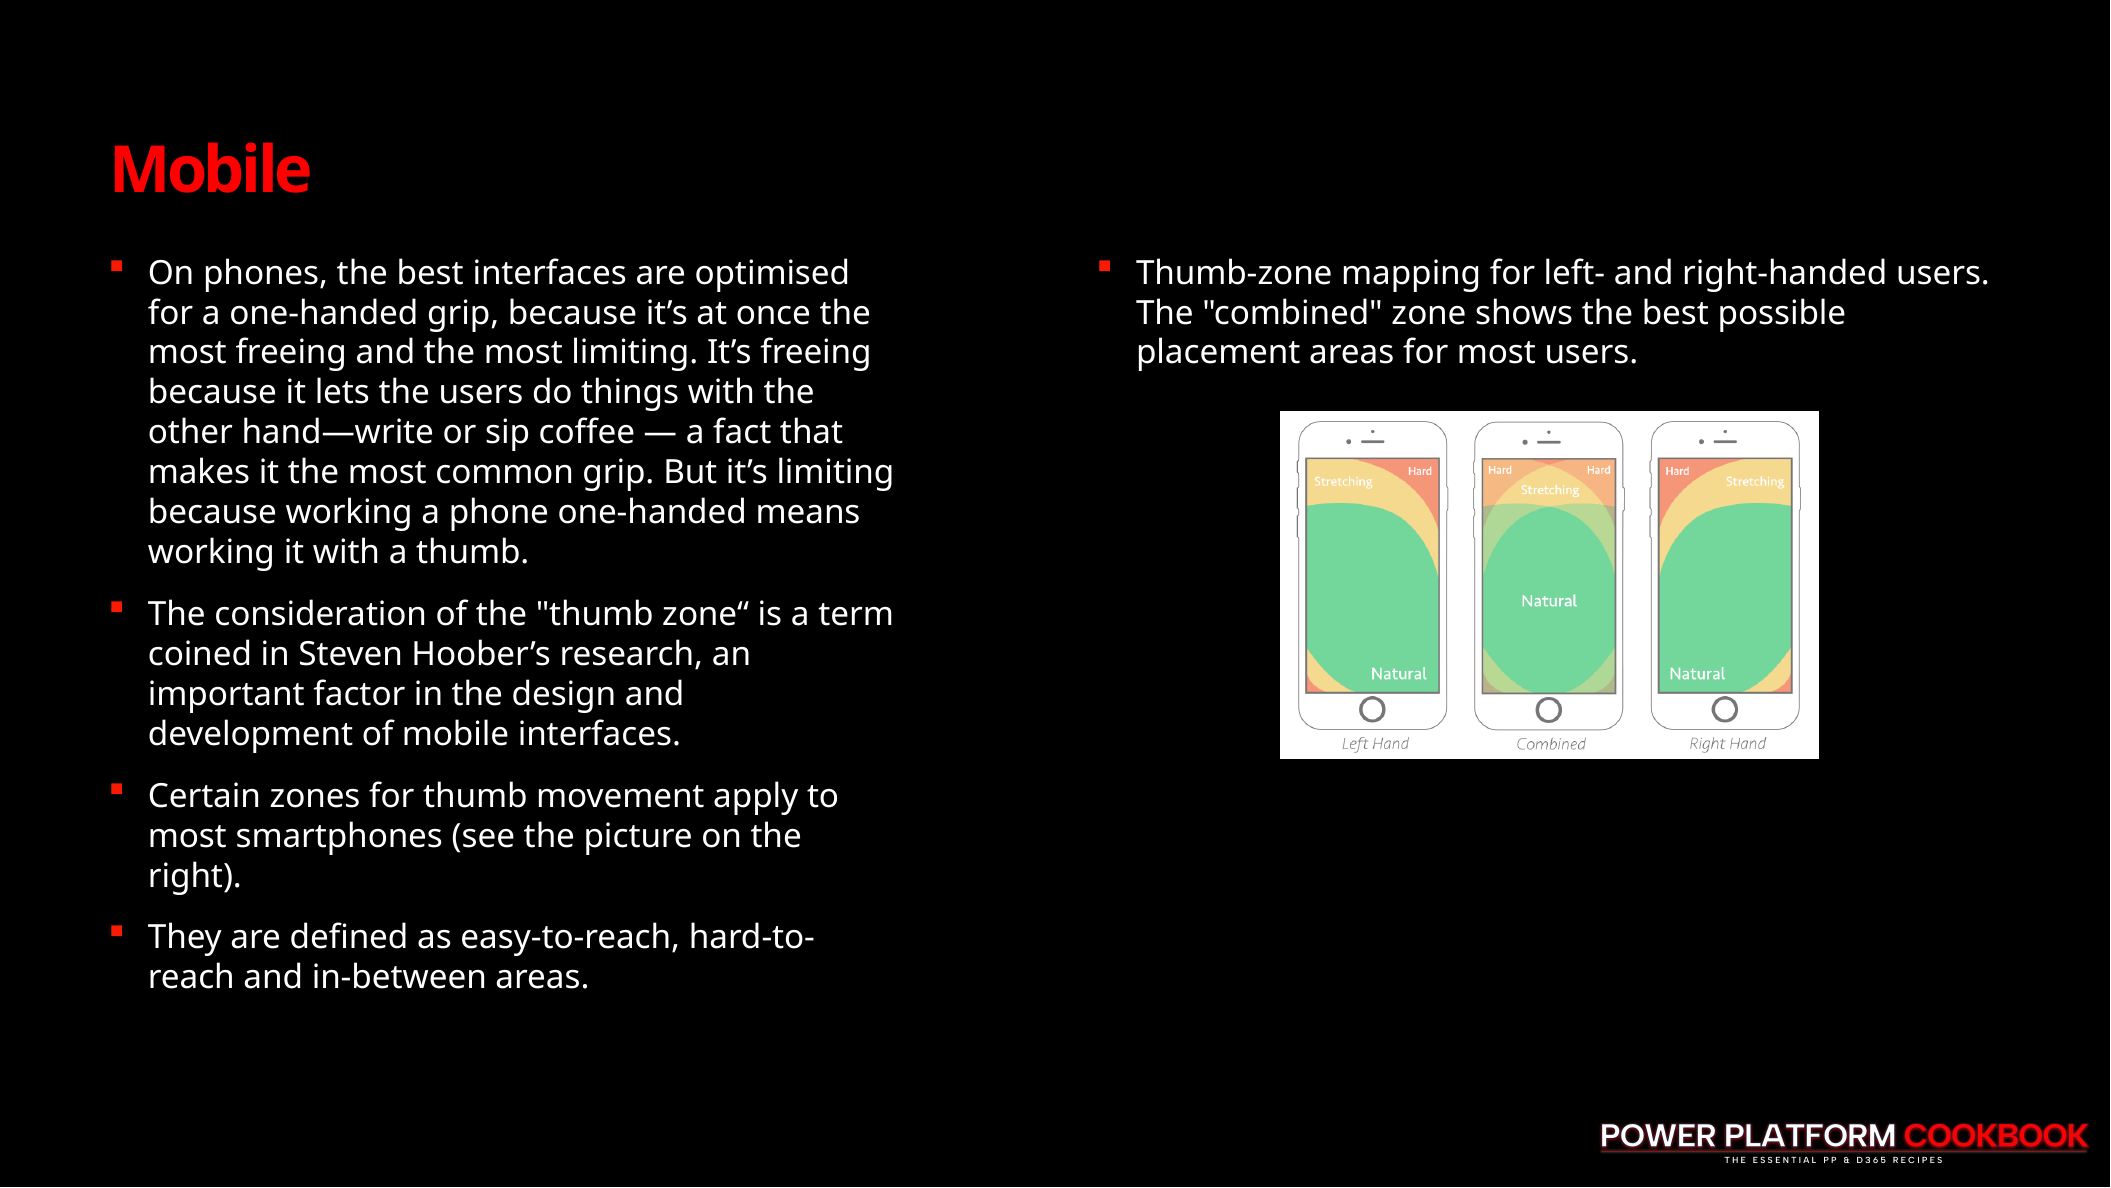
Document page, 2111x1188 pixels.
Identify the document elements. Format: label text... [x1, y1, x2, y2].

text_box On phones, the best interfaces are optimised for a one-handed grip, because it’s at once the most freeing and the most limiting. It’s freeing because it lets the users do things with the other hand—write or sip coffee — a fact that makes it the most common grip. But it’s limiting because working a phone one-handed means working it with a thumb. The consideration of the "thumb zone“ is a term coined in Steven Hoober’s research, an important factor in the design and development of mobile interfaces. Certain zones for thumb movement apply to most smartphones (see the picture on the right). They are defined as easy-to-reach, hard-to-reach and in-between areas. [93, 243, 913, 1003]
title Mobile [71, 101, 2039, 244]
picture [1279, 411, 1819, 760]
text_box Thumb-zone mapping for left- and right-handed users. The "combined" zone shows the best possible placement areas for most users. [1081, 243, 2017, 440]
picture [1594, 1105, 2097, 1187]
